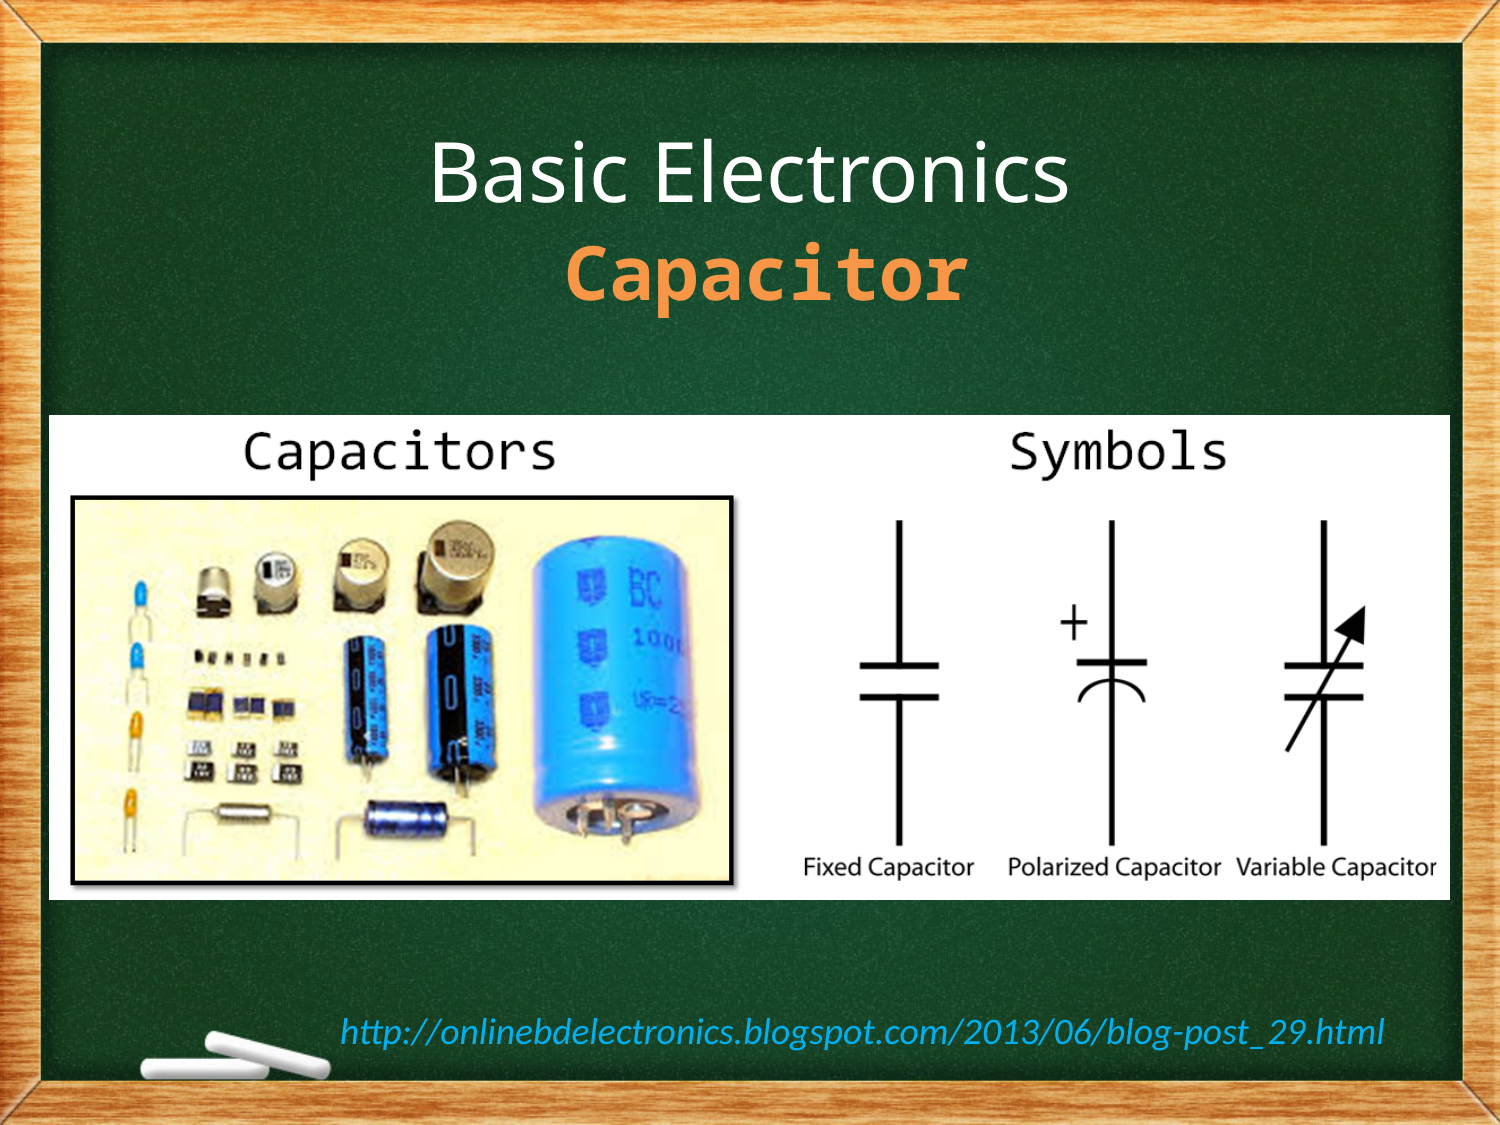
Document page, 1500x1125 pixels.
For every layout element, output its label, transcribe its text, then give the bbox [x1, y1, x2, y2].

list http://onlinebdelectronics.blogspot.com/2013/06/blog-post_29.html [324, 999, 1450, 1075]
text_box Capacitor [335, 210, 1199, 331]
picture [0, 0, 1500, 1125]
title Basic Electronics [97, 99, 1403, 238]
